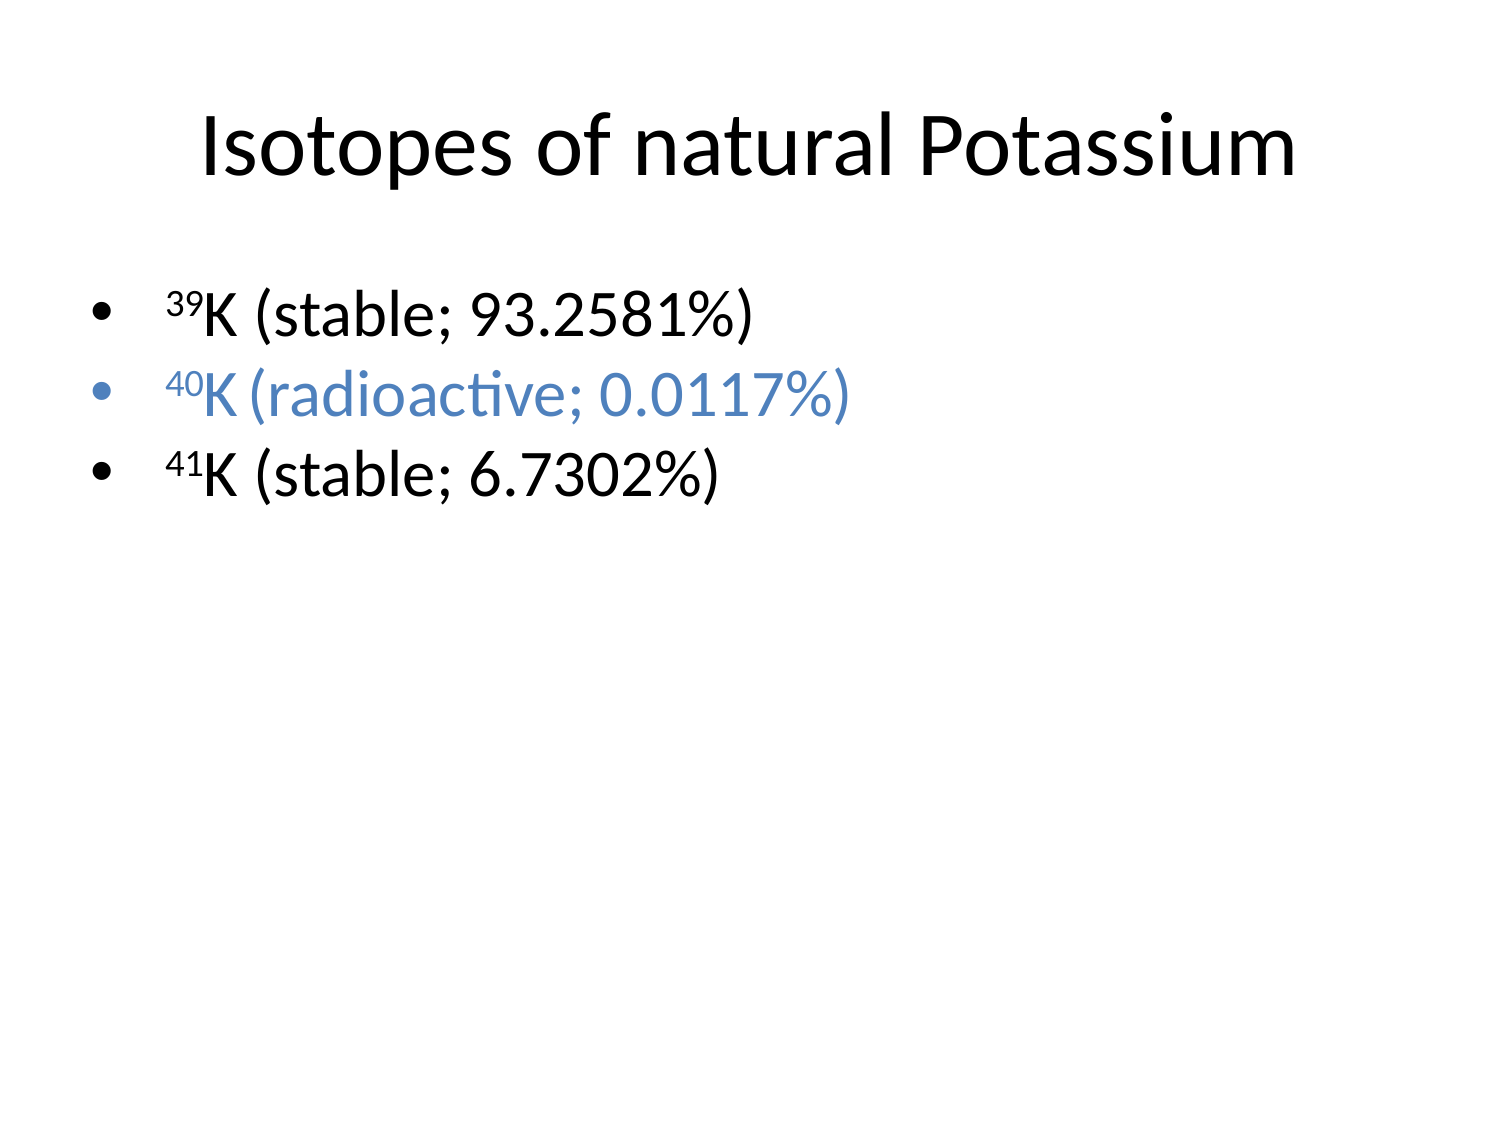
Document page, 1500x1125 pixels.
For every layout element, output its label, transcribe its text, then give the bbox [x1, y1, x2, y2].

list 39K (stable; 93.2581%) 40K (radioactive; 0.0117%) 41K (stable; 6.7302%) [75, 262, 1425, 1005]
title Isotopes of natural Potassium [75, 45, 1425, 233]
